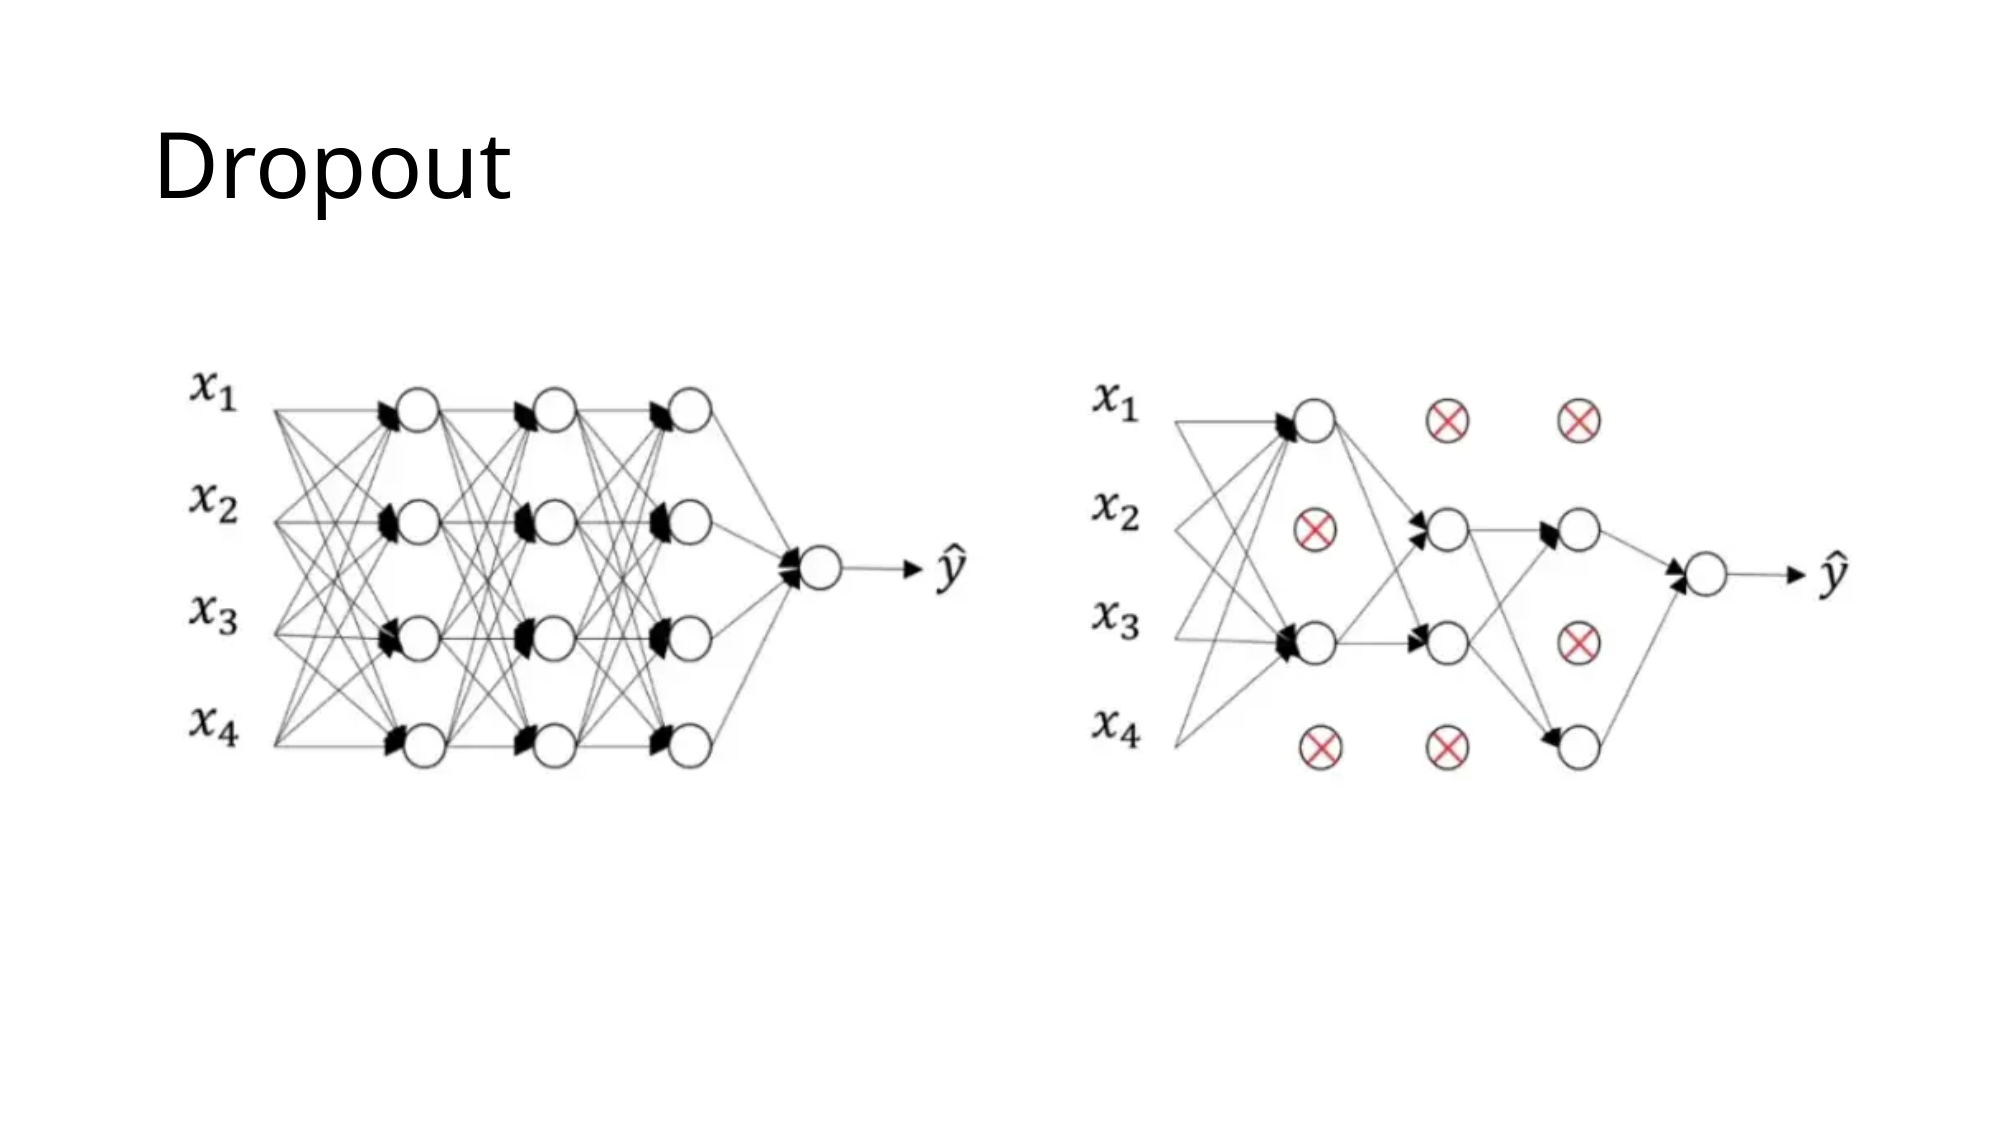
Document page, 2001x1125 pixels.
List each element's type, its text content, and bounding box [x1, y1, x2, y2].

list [137, 338, 1863, 787]
title Dropout [137, 59, 1863, 278]
